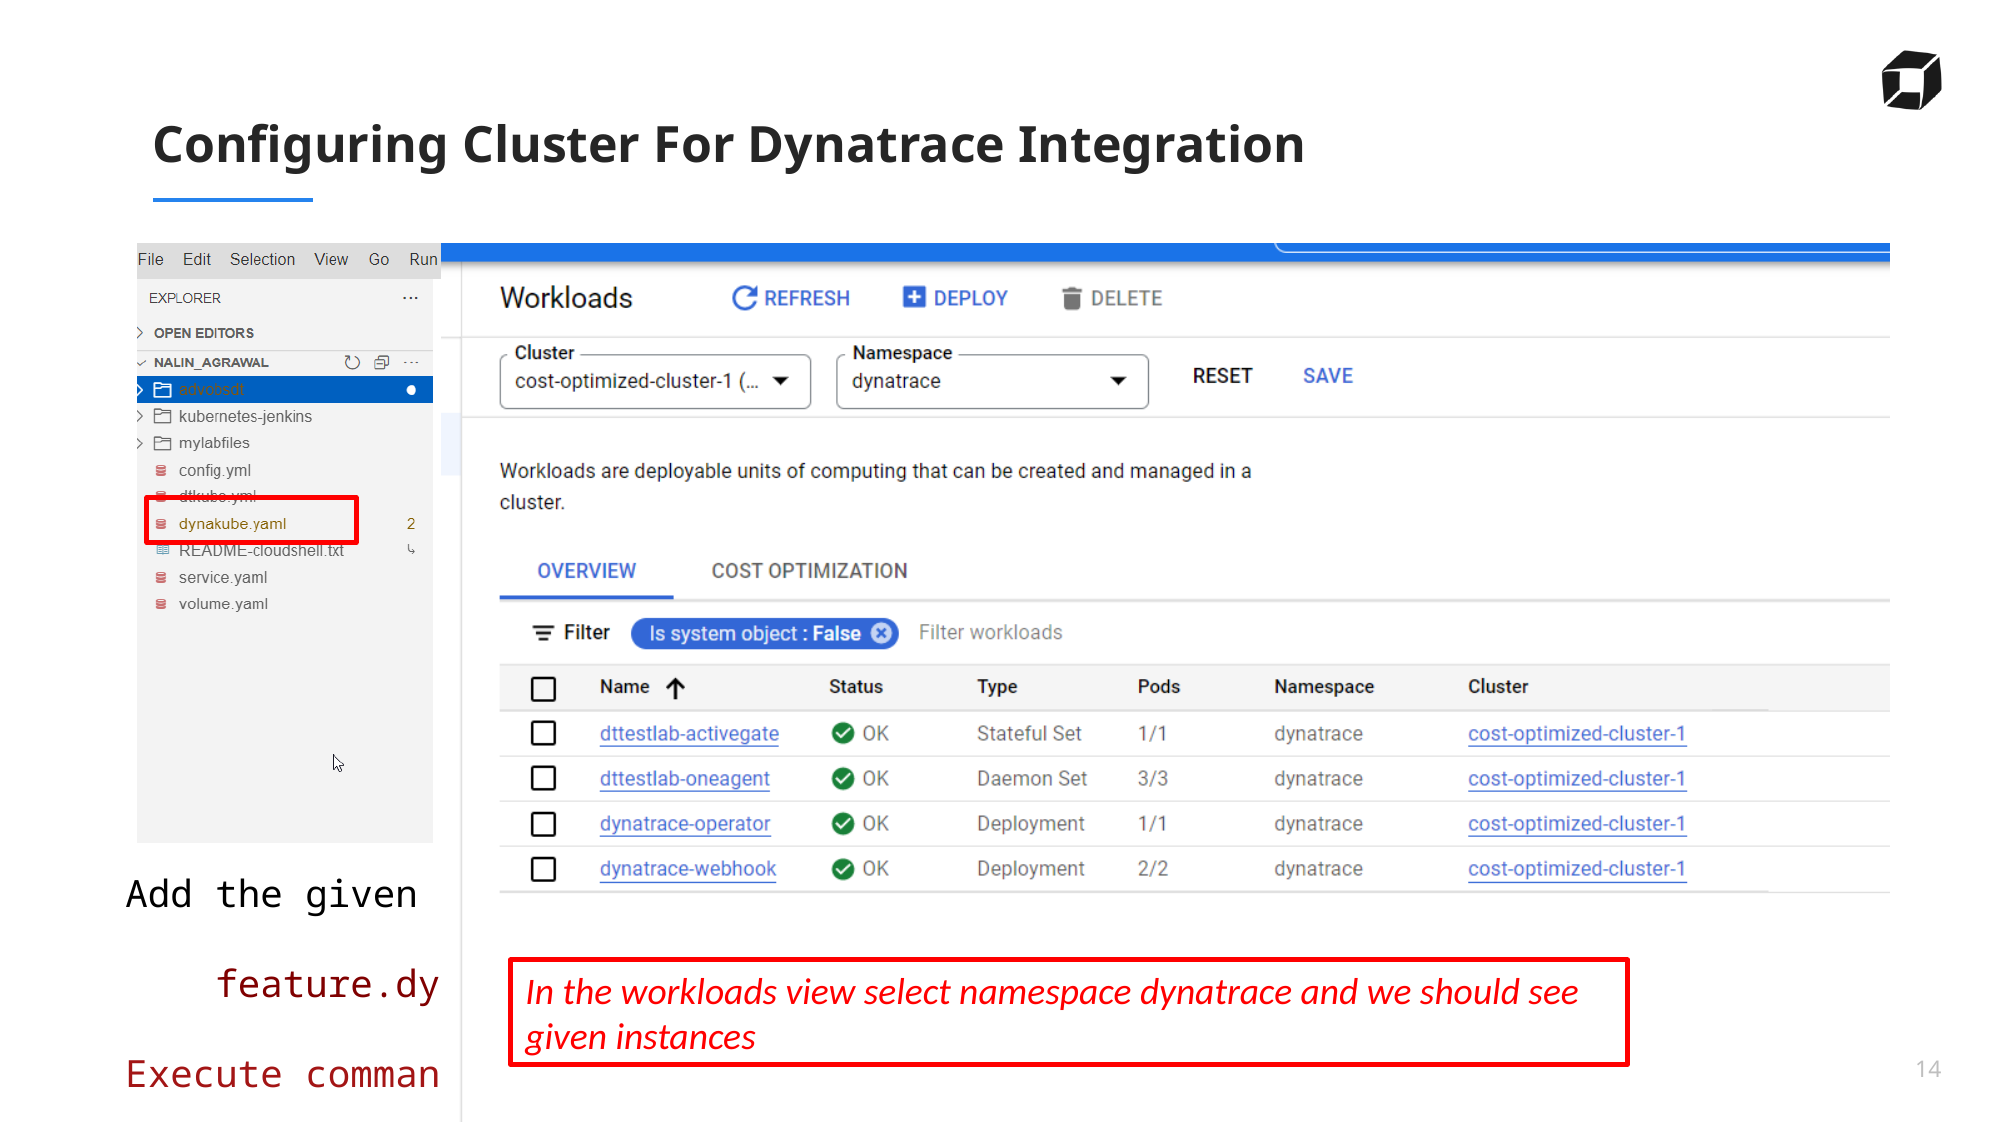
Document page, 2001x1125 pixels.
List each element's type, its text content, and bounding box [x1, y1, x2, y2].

picture [137, 242, 1890, 1122]
picture [1881, 50, 1942, 110]
title Configuring Cluster For Dynatrace Integration [137, 59, 1863, 181]
text_box Add the given line as shown on the screen feature.dynatrace.com/oneagent-privileged: "true“ Execute command - kubectl apply -f dynakube.yaml [110, 862, 1381, 1125]
